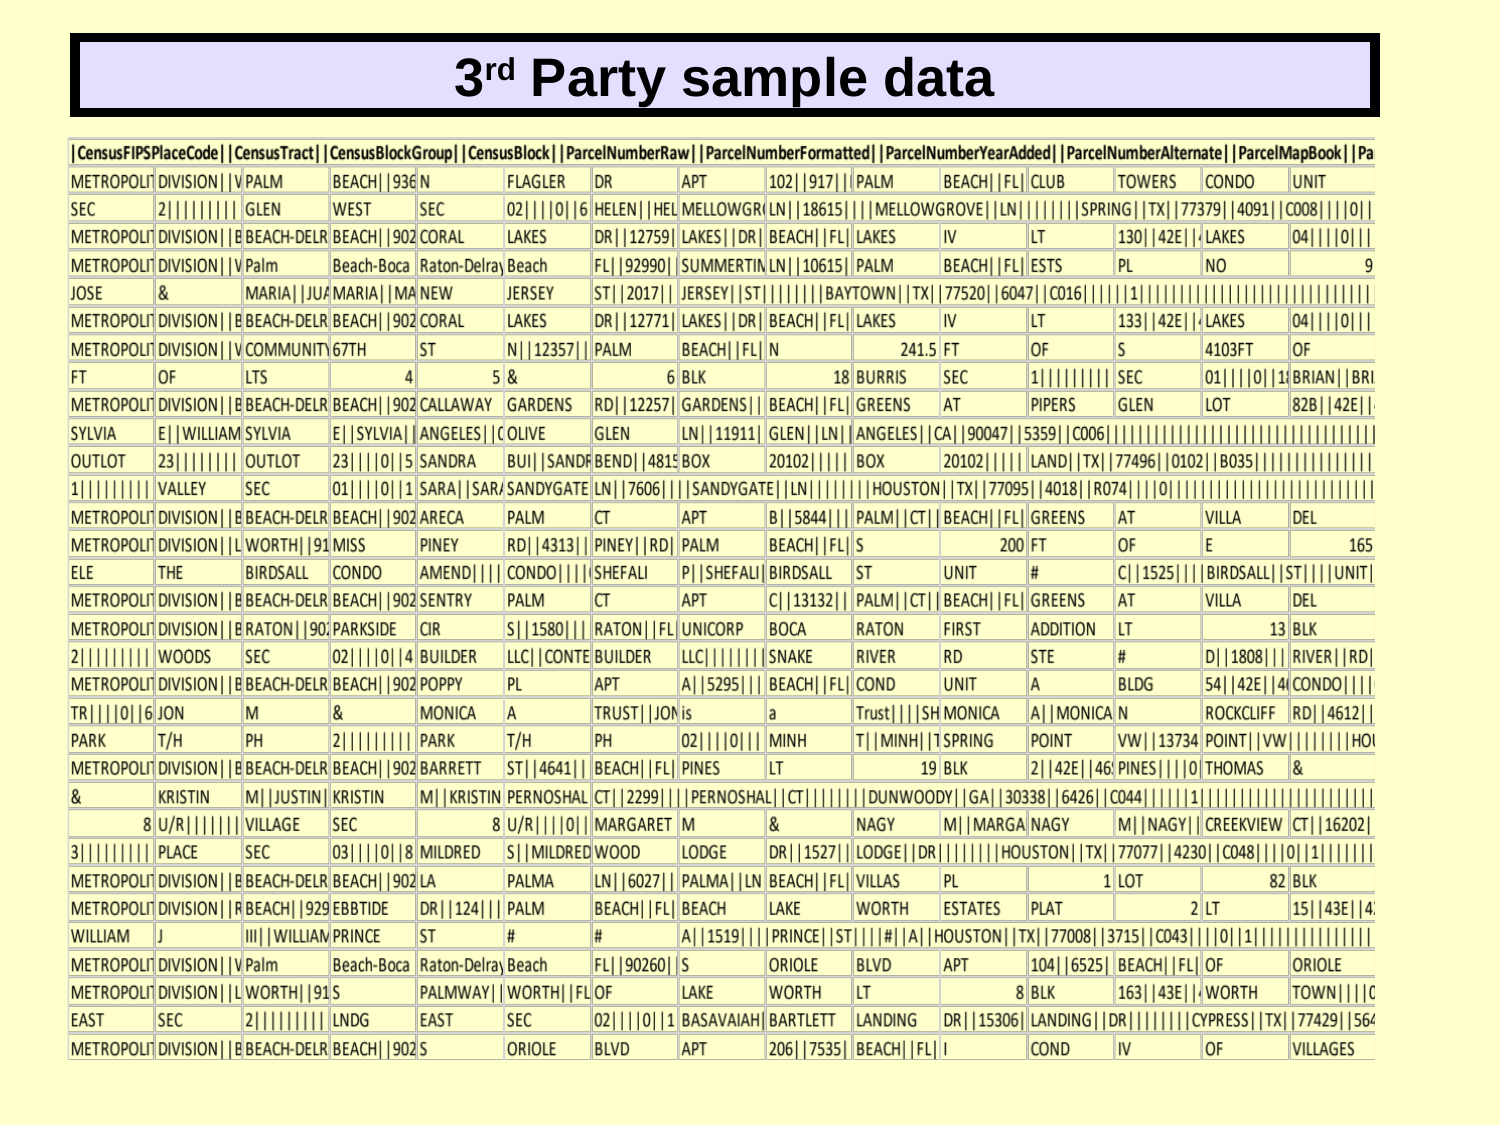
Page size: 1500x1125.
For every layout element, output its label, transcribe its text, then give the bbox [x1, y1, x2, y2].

text_box 3rd Party sample data [75, 37, 1375, 113]
picture [67, 137, 1376, 1061]
